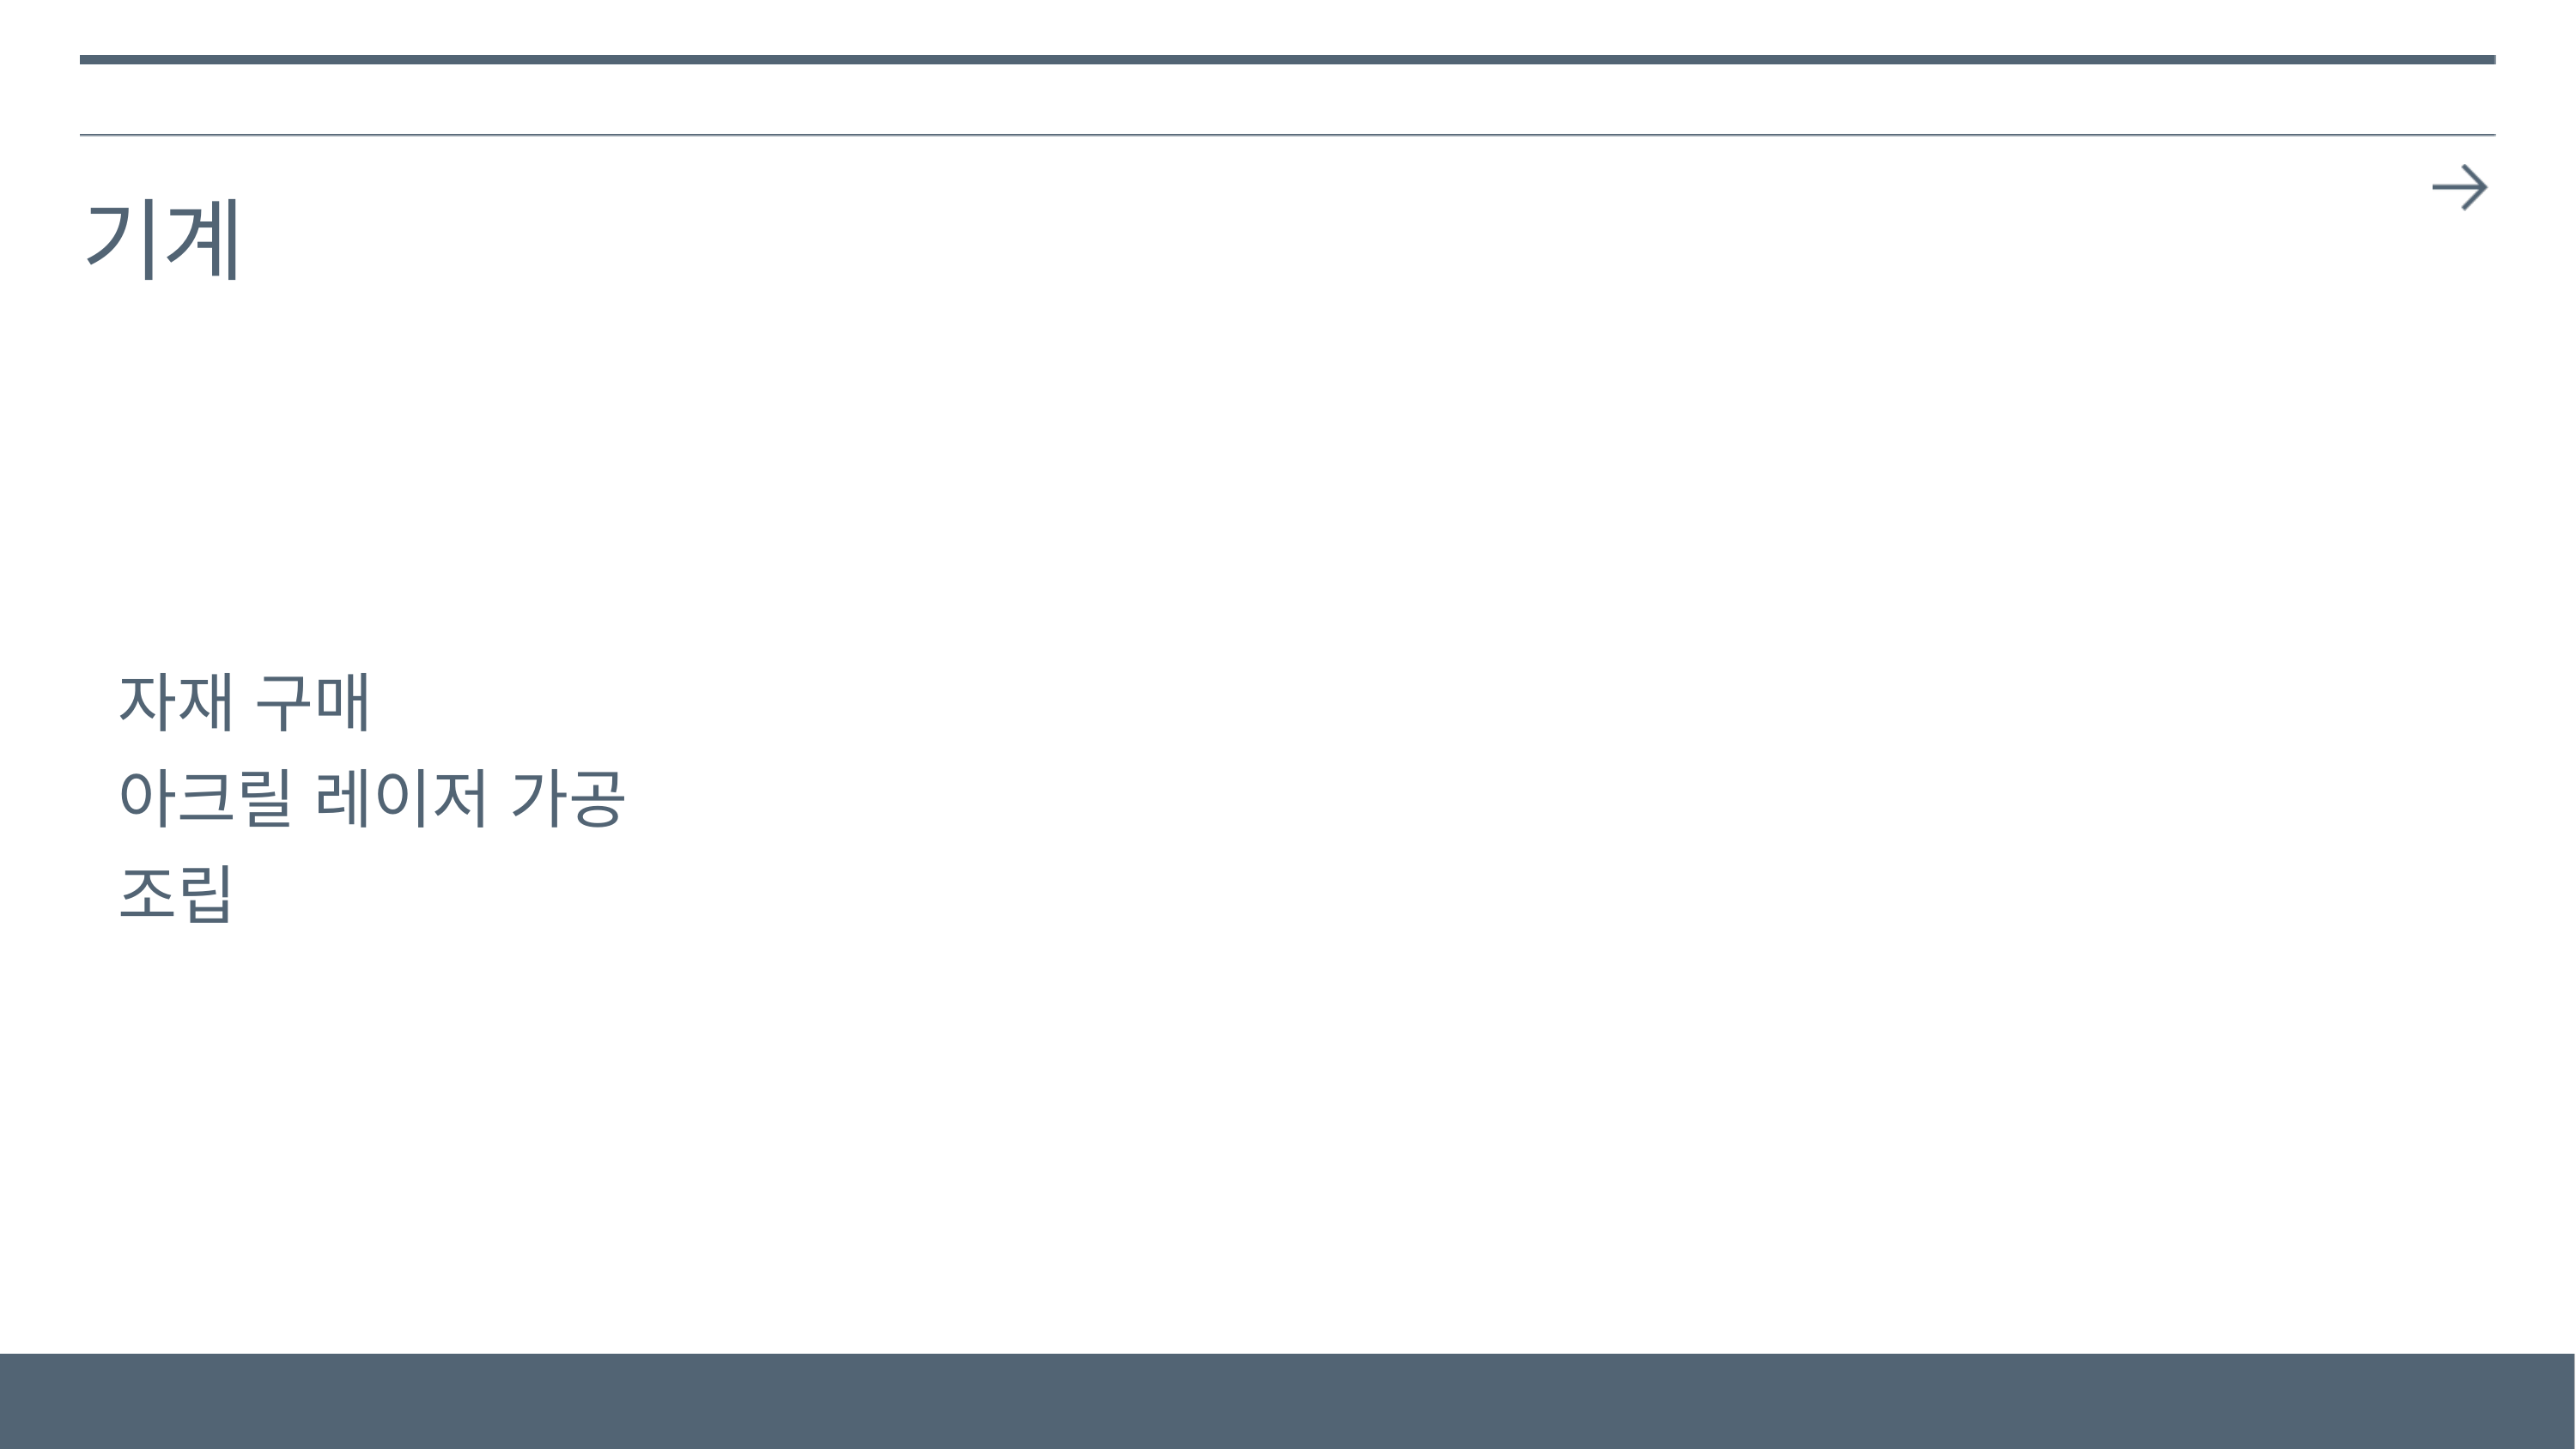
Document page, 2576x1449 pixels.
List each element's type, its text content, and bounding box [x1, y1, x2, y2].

text_box 자재 구매 아크릴 레이저 가공 조립 [118, 347, 2433, 1229]
text_box 기계 [82, 179, 1288, 305]
picture [2433, 164, 2489, 212]
picture [80, 133, 2496, 136]
picture [0, 1353, 2576, 1449]
picture [80, 55, 2496, 65]
